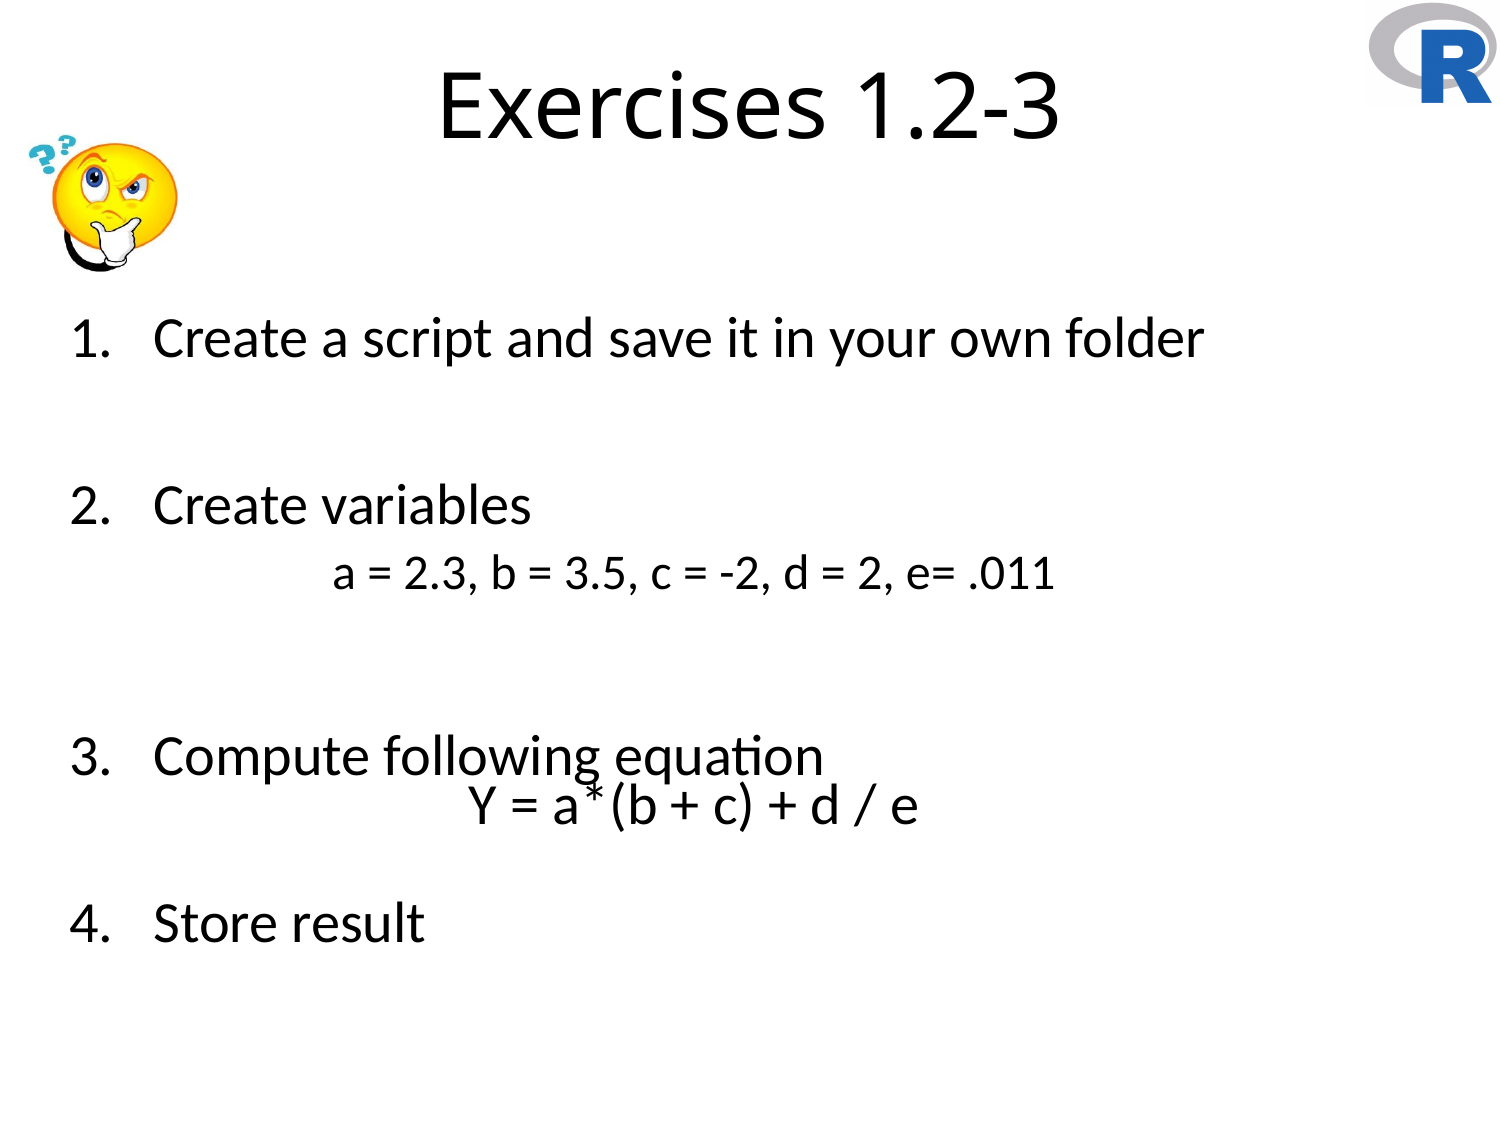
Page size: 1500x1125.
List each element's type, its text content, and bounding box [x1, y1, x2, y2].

text_box Y = a*(b + c) + d / e [412, 766, 976, 837]
list Create a script and save it in your own folder Create variables Compute following equation Store result [54, 299, 1433, 1082]
text_box a = 2.3, b = 3.5, c = -2, d = 2, e= .011 [313, 531, 1075, 652]
picture [28, 134, 178, 272]
title Exercises 1.2-3 [0, 0, 1500, 218]
picture [1365, 0, 1500, 107]
